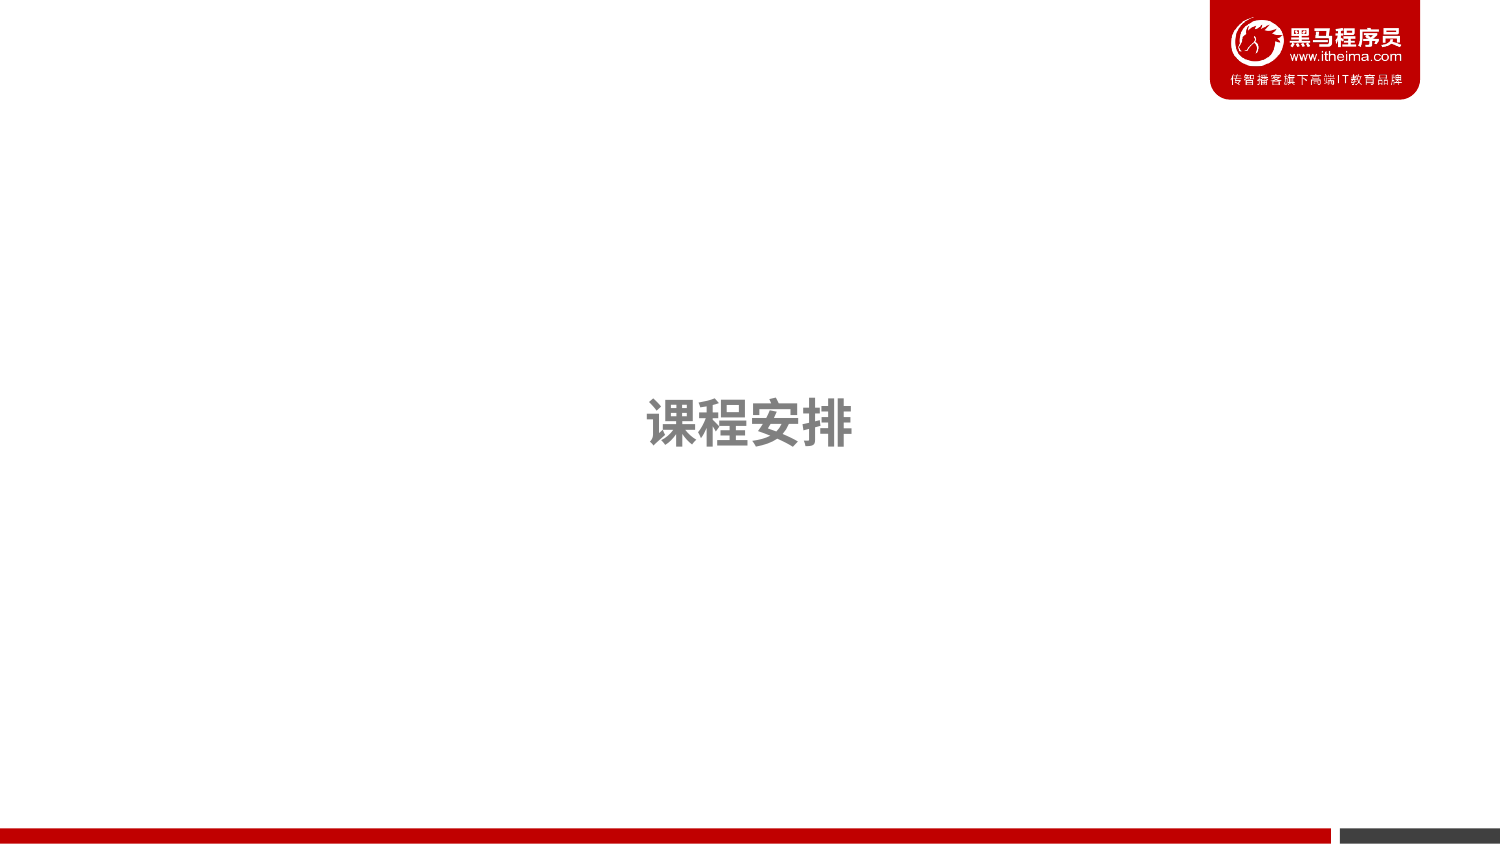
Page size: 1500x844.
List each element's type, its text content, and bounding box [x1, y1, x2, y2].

text_box 课程安排 [631, 382, 869, 460]
picture [1212, 8, 1421, 94]
